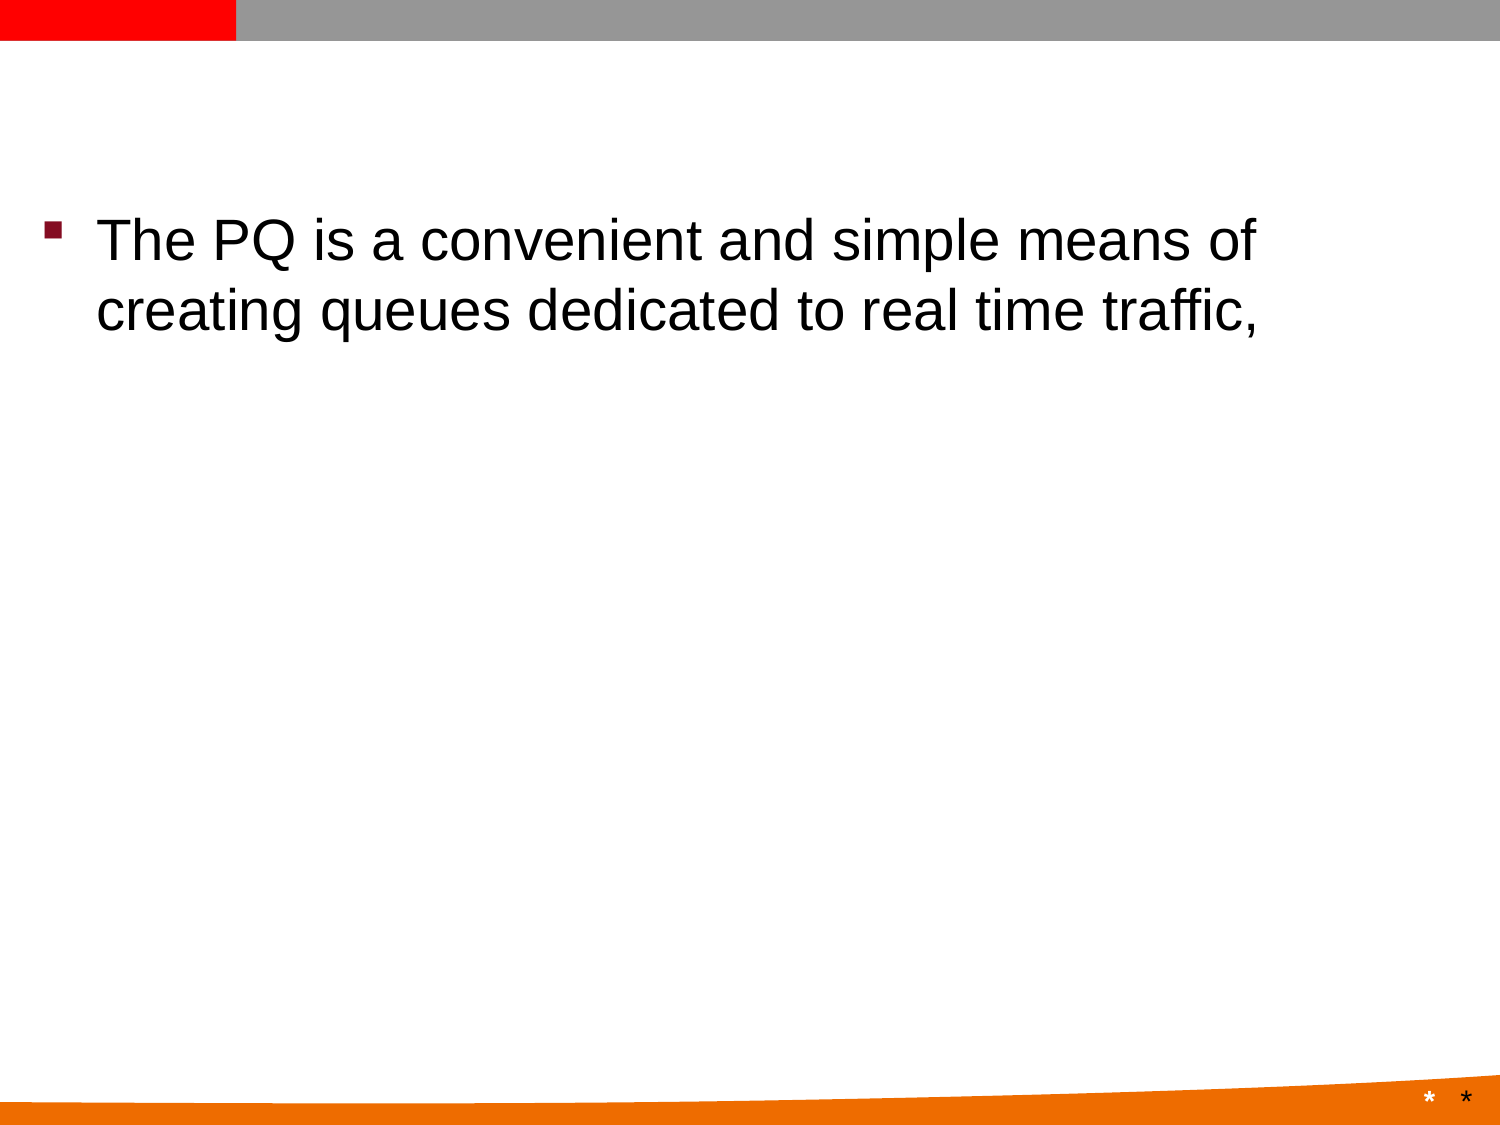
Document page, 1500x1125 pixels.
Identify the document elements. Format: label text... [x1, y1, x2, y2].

list The PQ is a convenient and simple means of creating queues dedicated to real time traffic, [24, 194, 1488, 1059]
slide_number * [1137, 1074, 1488, 1116]
